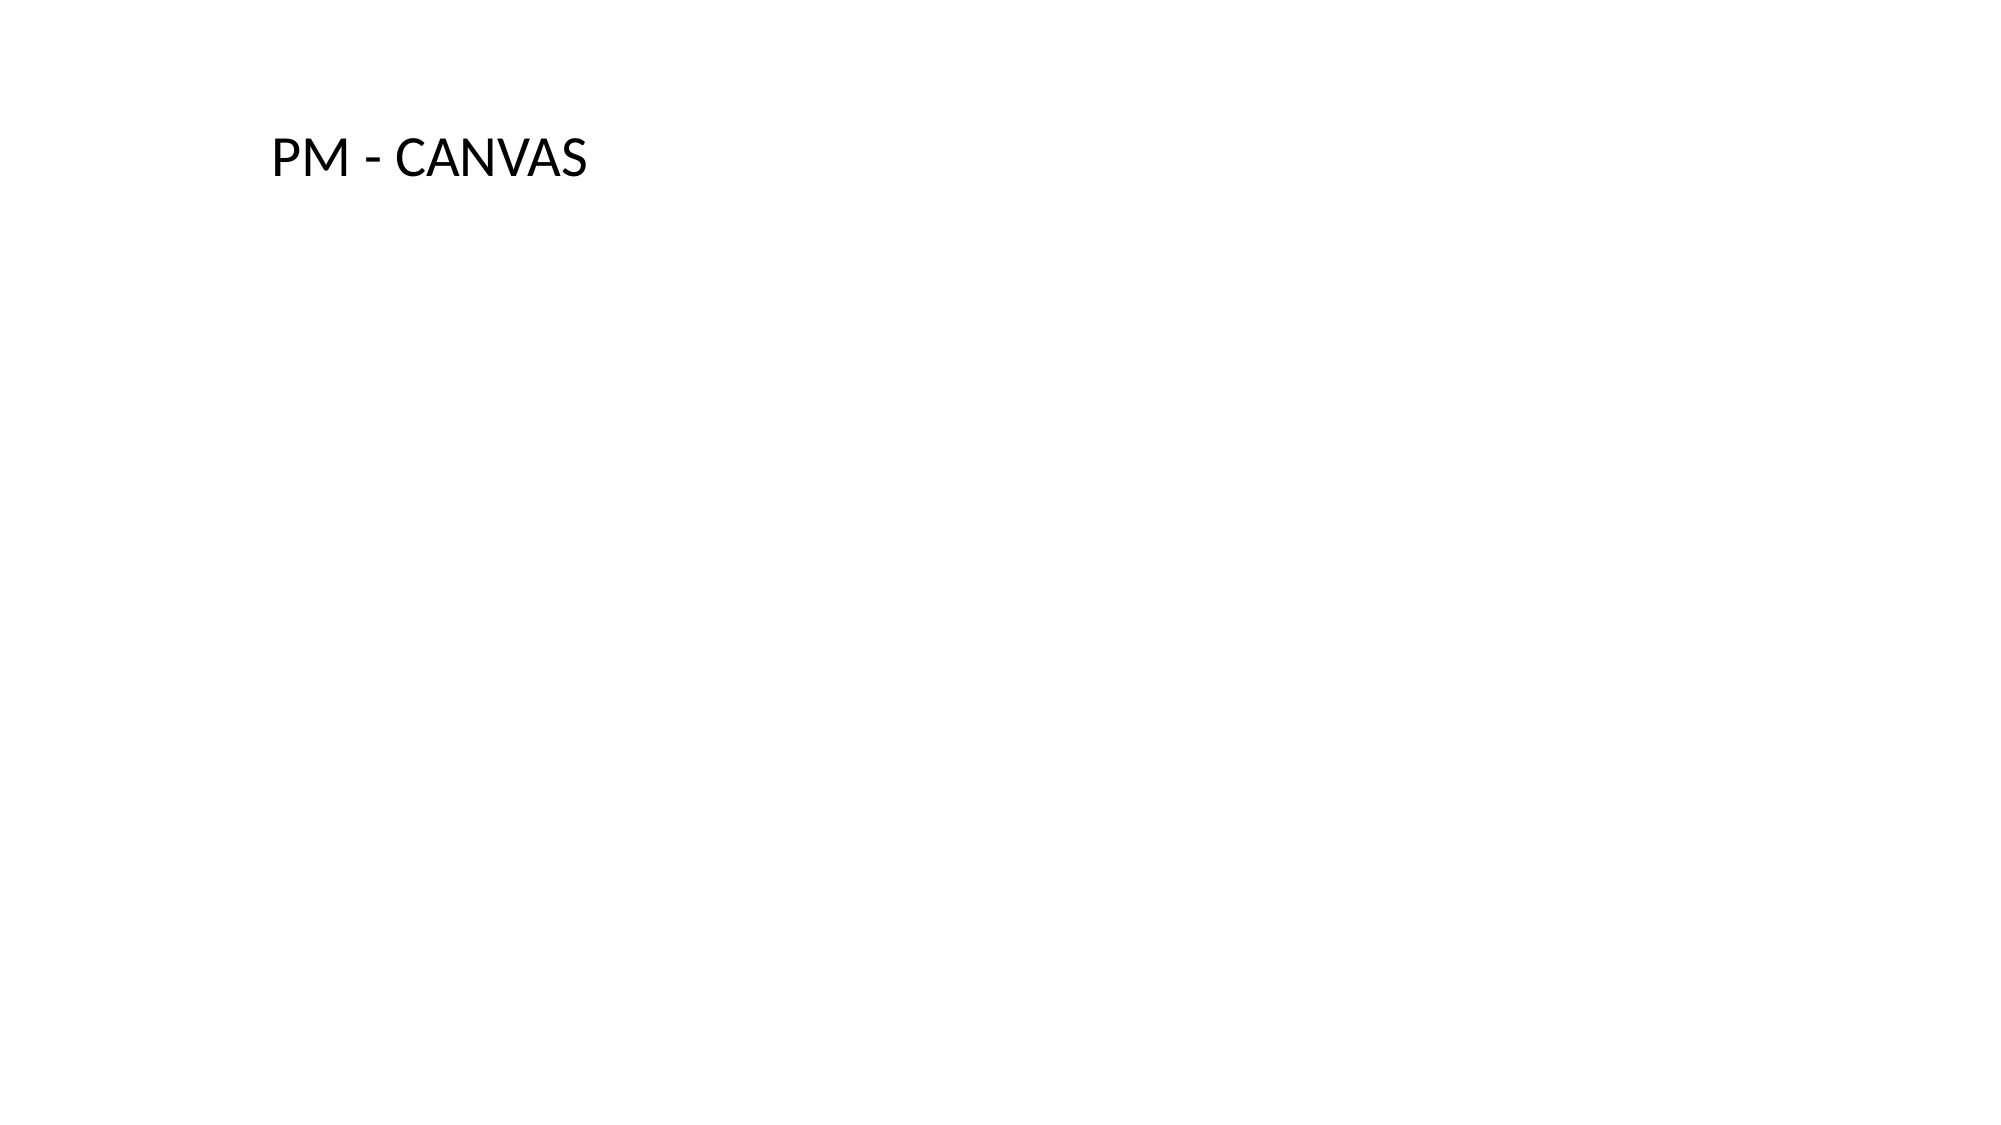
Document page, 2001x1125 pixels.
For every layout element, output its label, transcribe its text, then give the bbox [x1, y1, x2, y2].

text_box PM - CANVAS [256, 110, 1774, 196]
